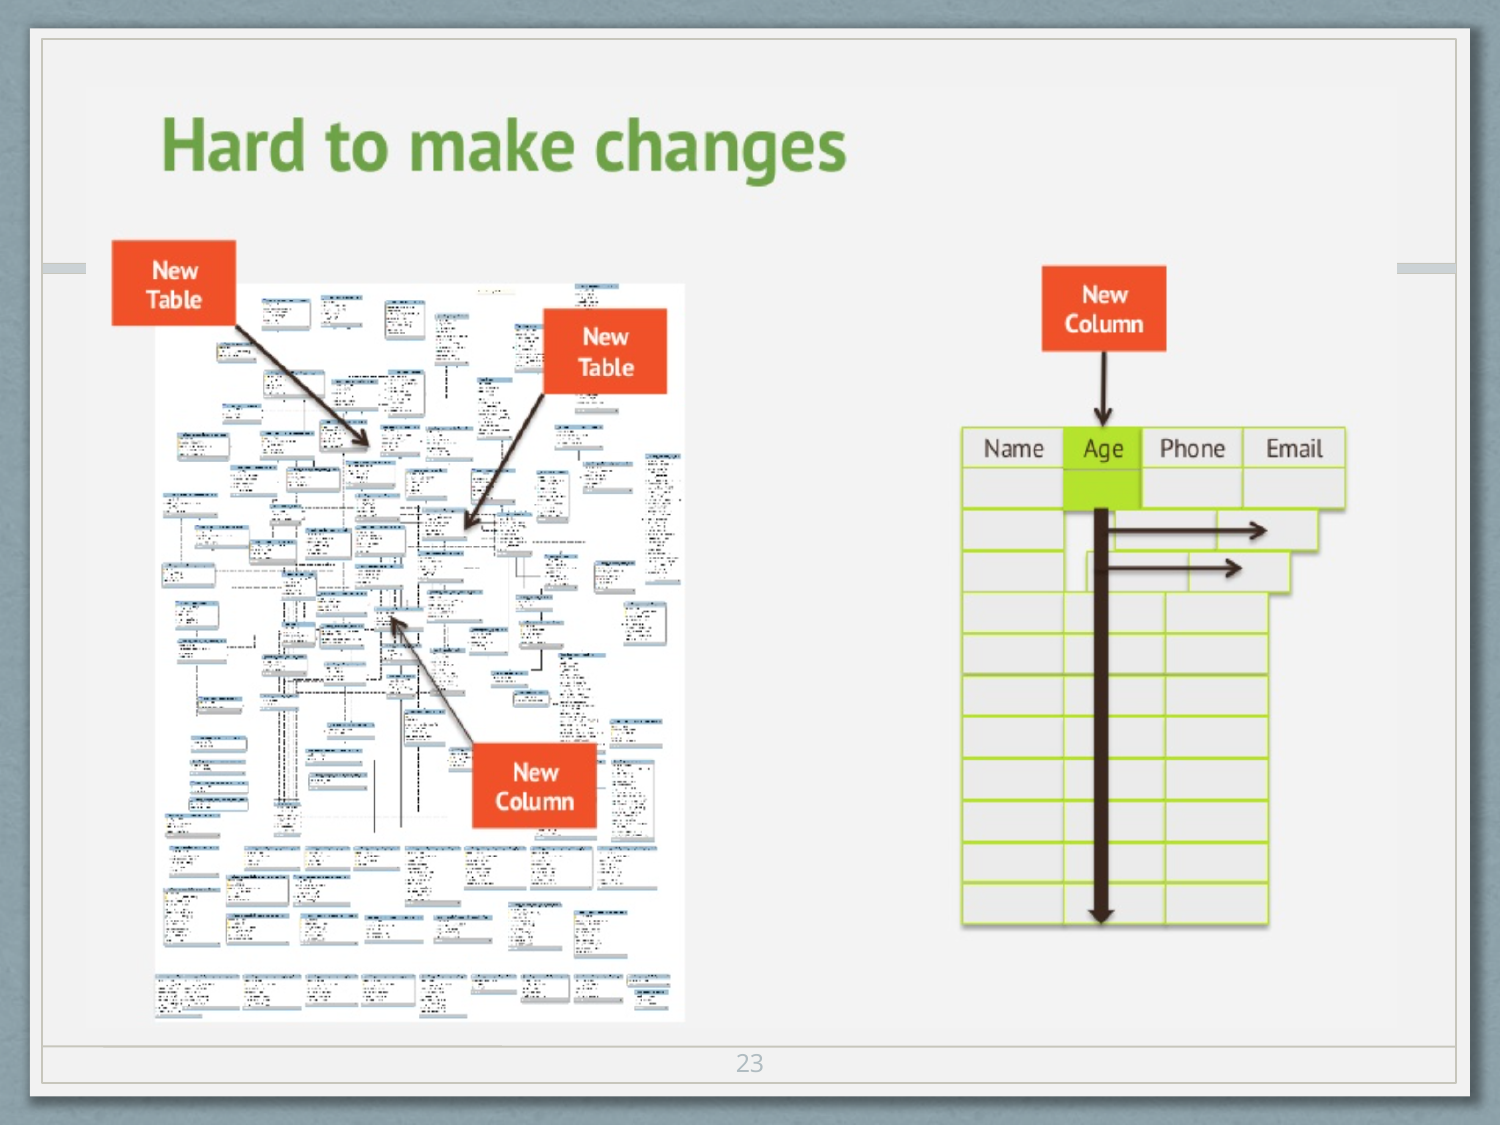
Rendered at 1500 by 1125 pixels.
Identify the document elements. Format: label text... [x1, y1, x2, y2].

slide_number 23 [687, 1045, 813, 1088]
picture [86, 87, 1398, 1029]
